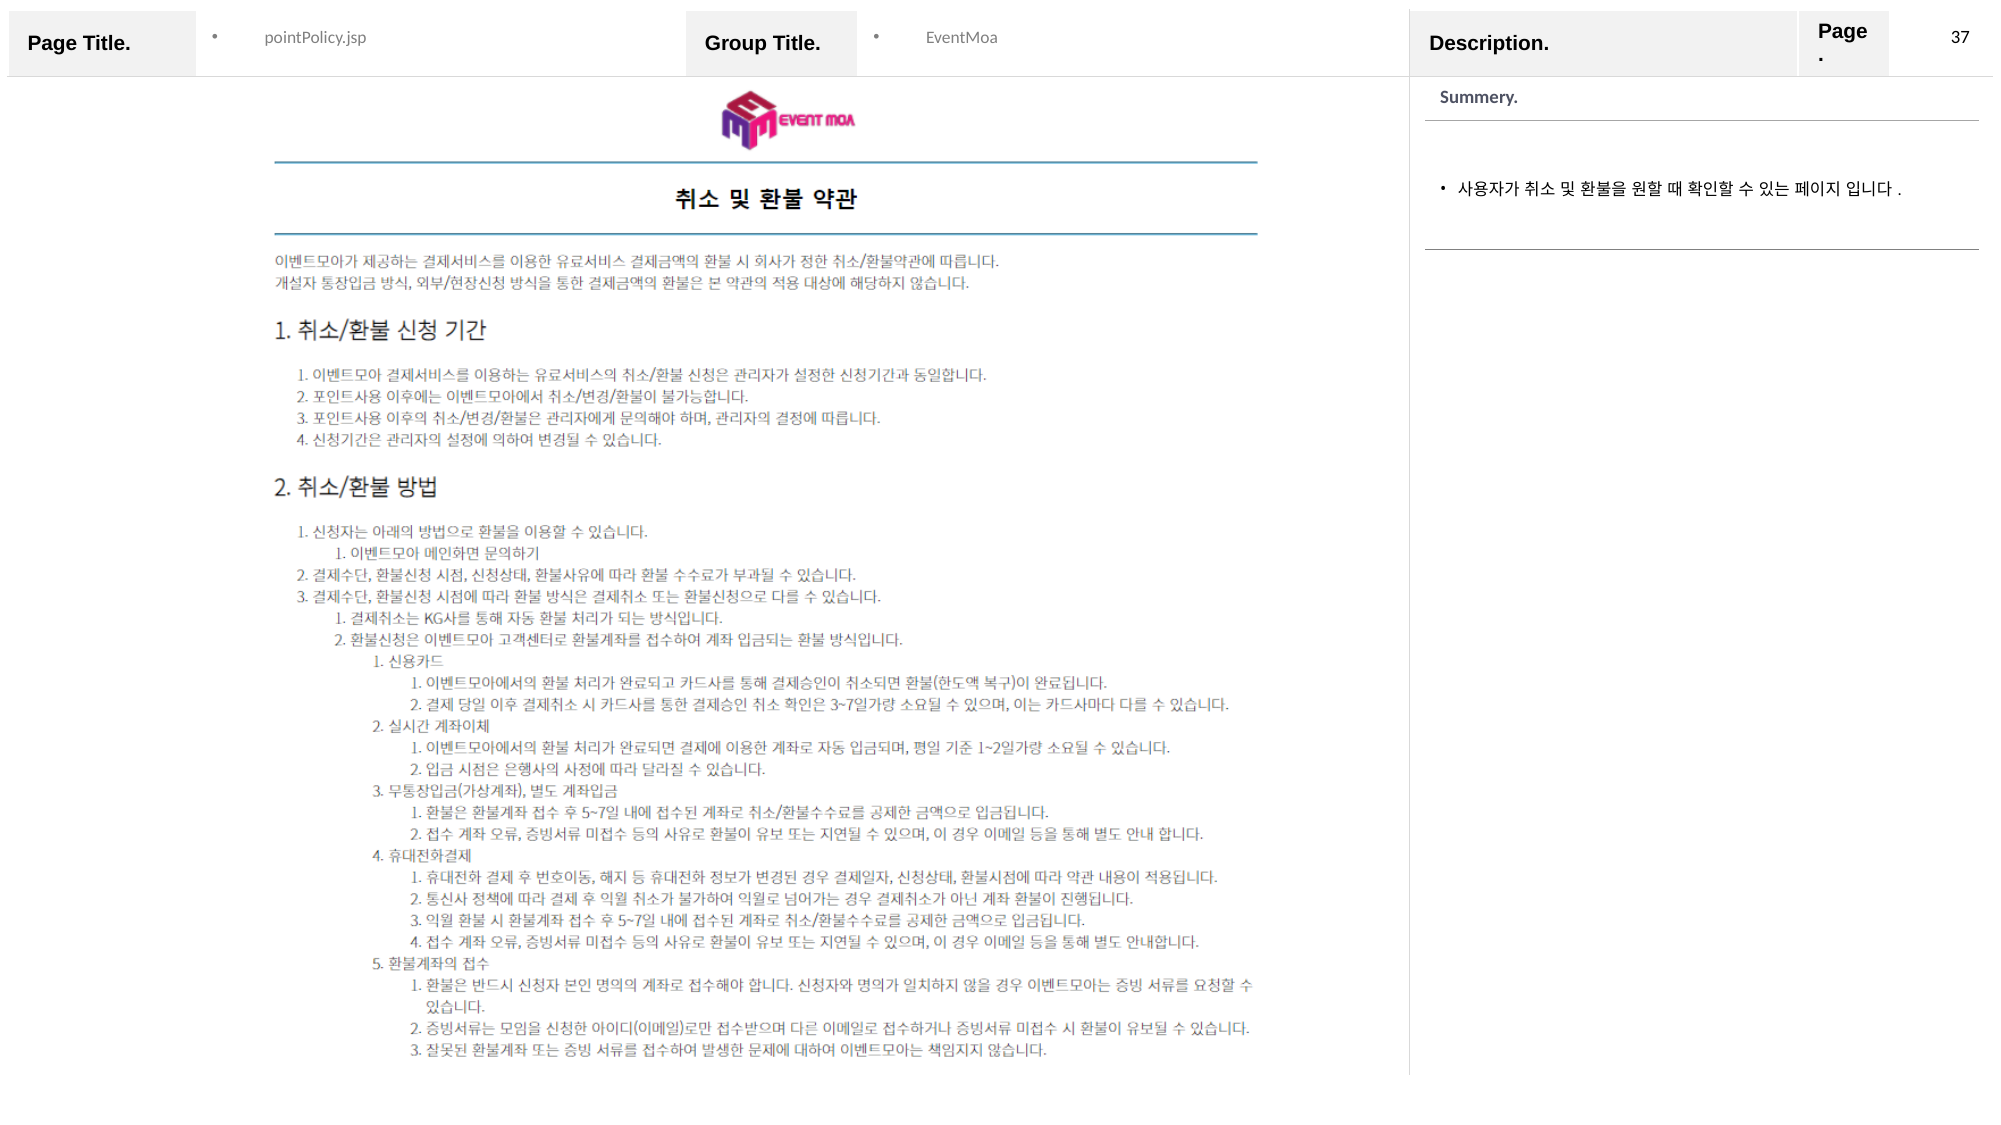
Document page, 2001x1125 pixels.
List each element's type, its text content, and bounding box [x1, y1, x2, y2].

list pointPolicy.jsp [196, 18, 684, 55]
list EventMoa [858, 18, 1405, 55]
table_header Summery. [1425, 78, 1979, 120]
table_cell 사용자가 취소 및 환불을 원할 때 확인할 수 있는 페이지 입니다. [1425, 121, 1979, 249]
picture [268, 82, 1261, 1083]
text_box 37 [1936, 17, 1985, 55]
